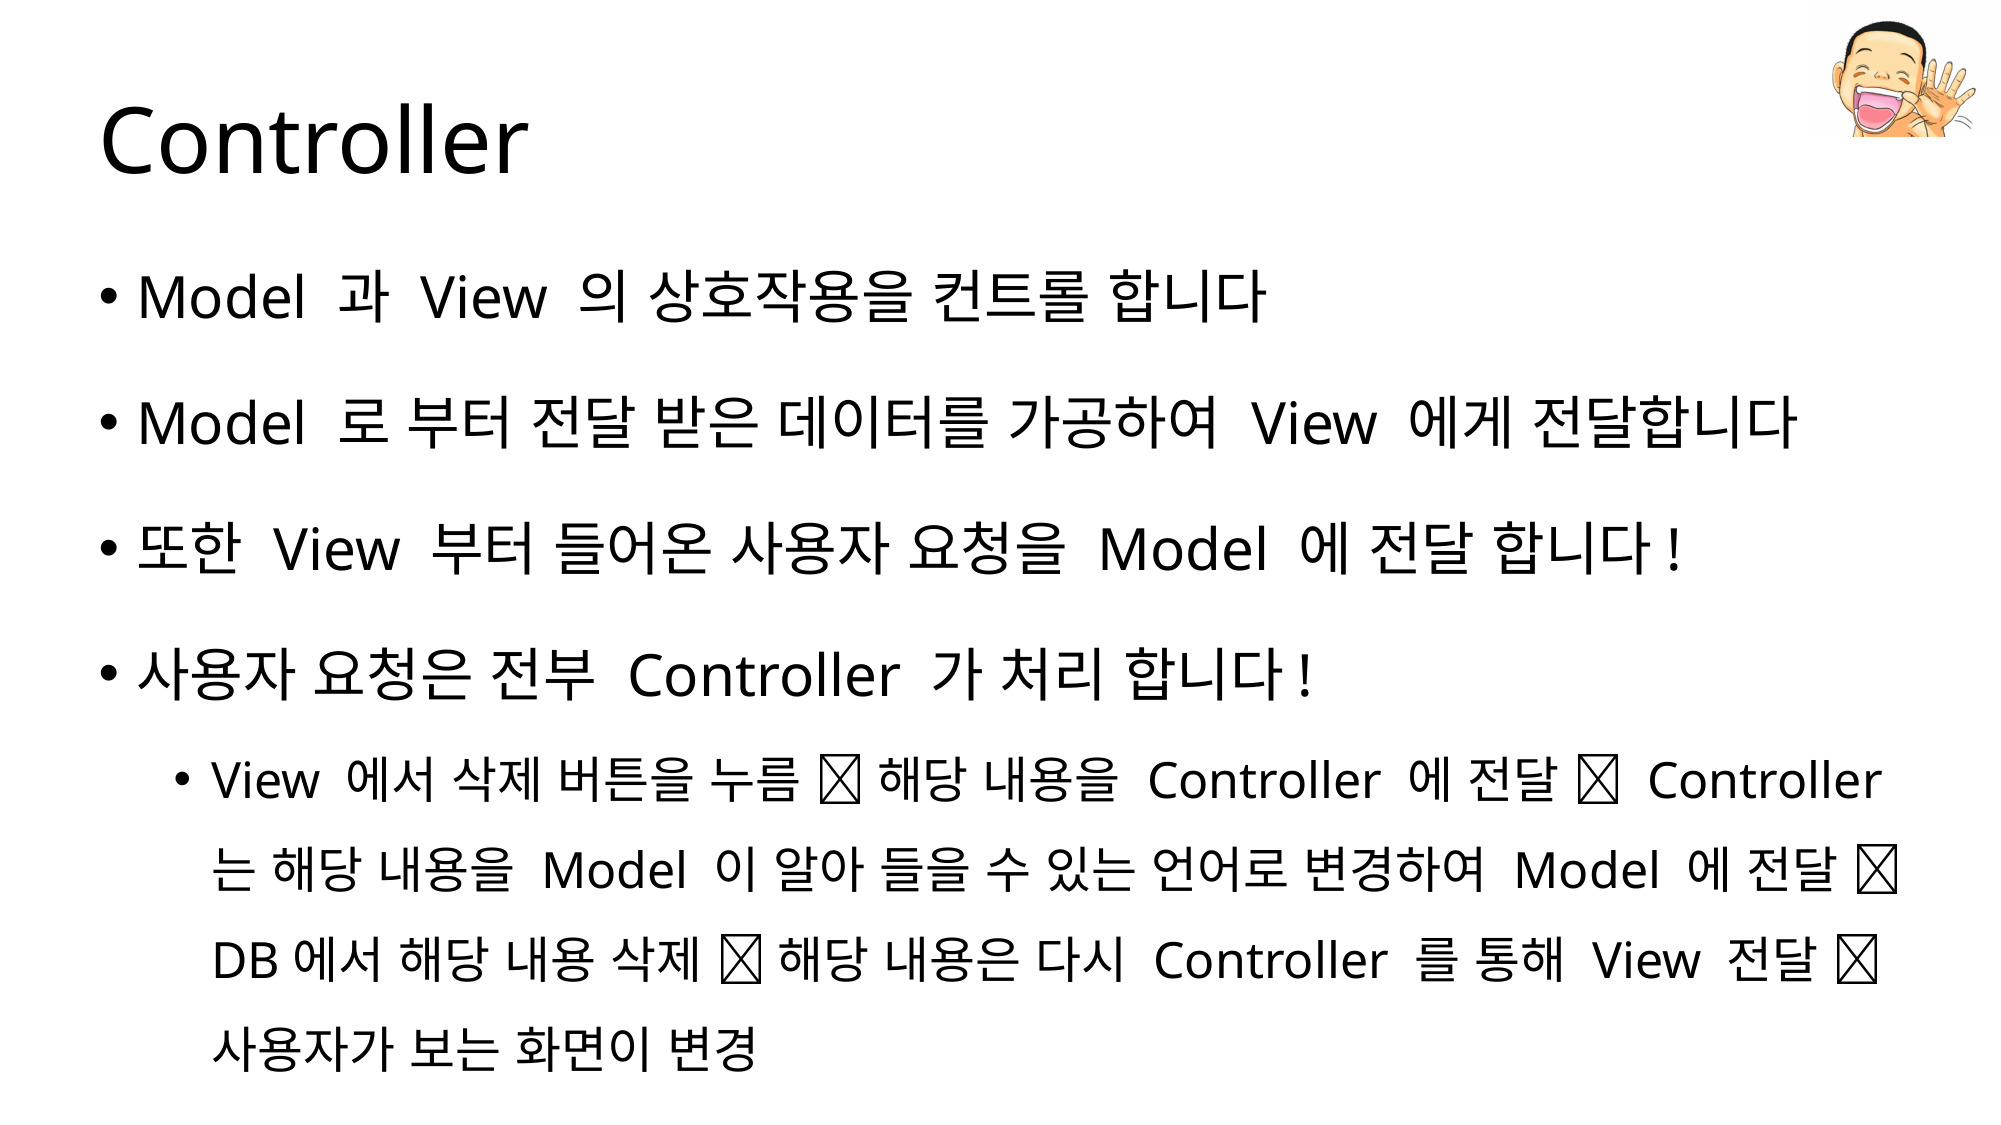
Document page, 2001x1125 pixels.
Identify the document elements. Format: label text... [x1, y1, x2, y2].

title Controller [83, 0, 1931, 217]
picture [1931, 0, 2000, 137]
list Model 과 View 의 상호작용을 컨트롤 합니다 Model 로 부터 전달 받은 데이터를 가공하여 View 에게 전달합니다 또한 View 부터 들어온 사용자 요청을 Model 에 전달 합니다! 사용자 요청은 전부 Controller 가 처리 합니다! View 에서 삭제 버튼을 누름  해당 내용을 Controller 에 전달  Controller 는 해당 내용을 Model 이 알아 들을 수 있는 언어로 변경하여 Model 에 전달  DB에서 해당 내용 삭제  해당 내용은 다시 Controller 를 통해 View 전달  사용자가 보는 화면이 변경 [83, 217, 1931, 1125]
